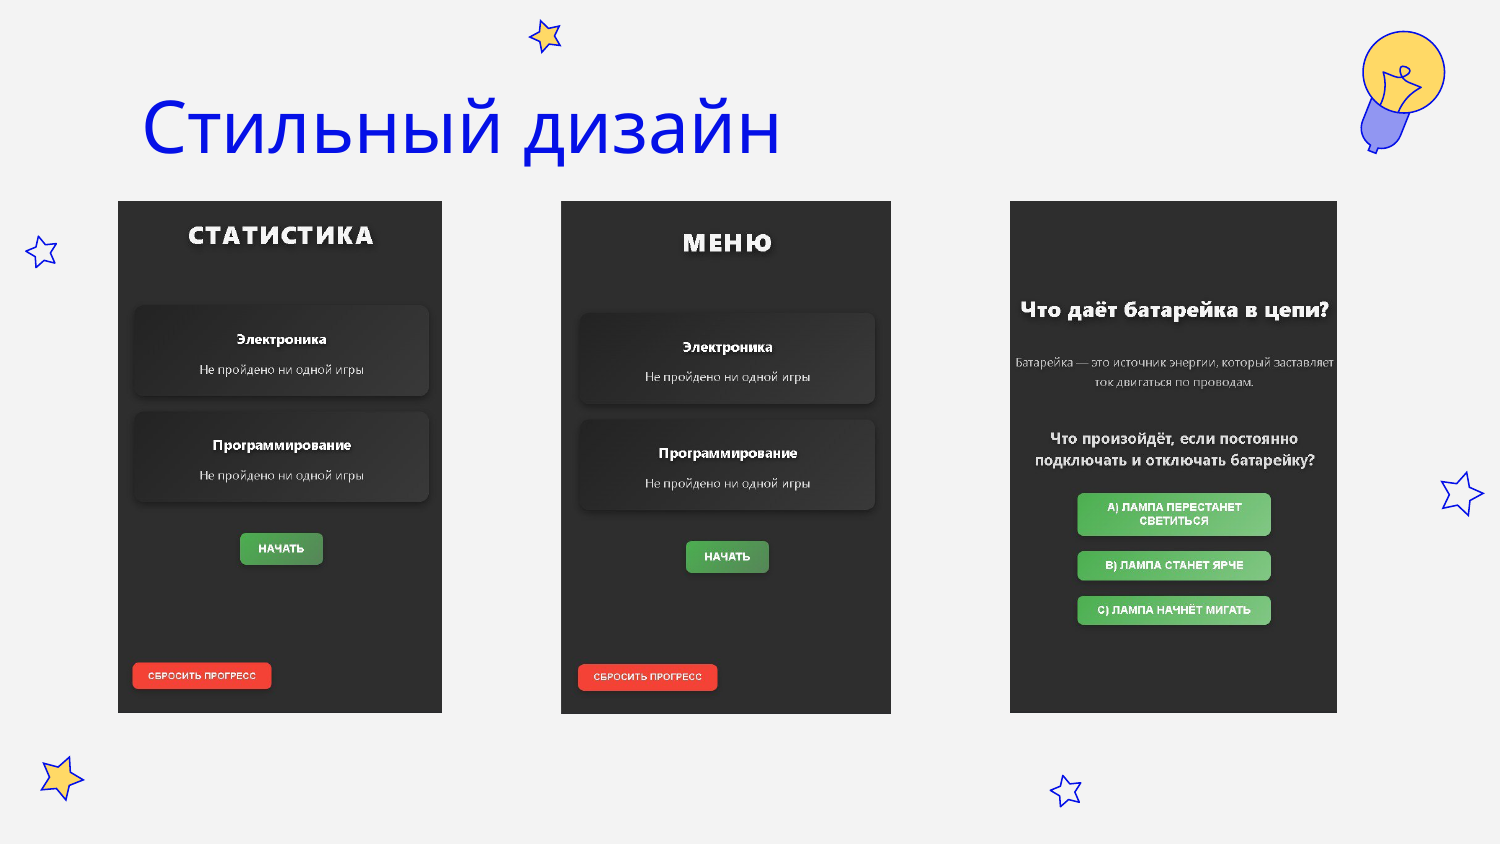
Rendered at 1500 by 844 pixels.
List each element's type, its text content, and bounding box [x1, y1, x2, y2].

picture [1010, 201, 1337, 714]
picture [561, 201, 891, 714]
picture [117, 201, 443, 714]
text_box Стильный дизайн [126, 73, 799, 176]
